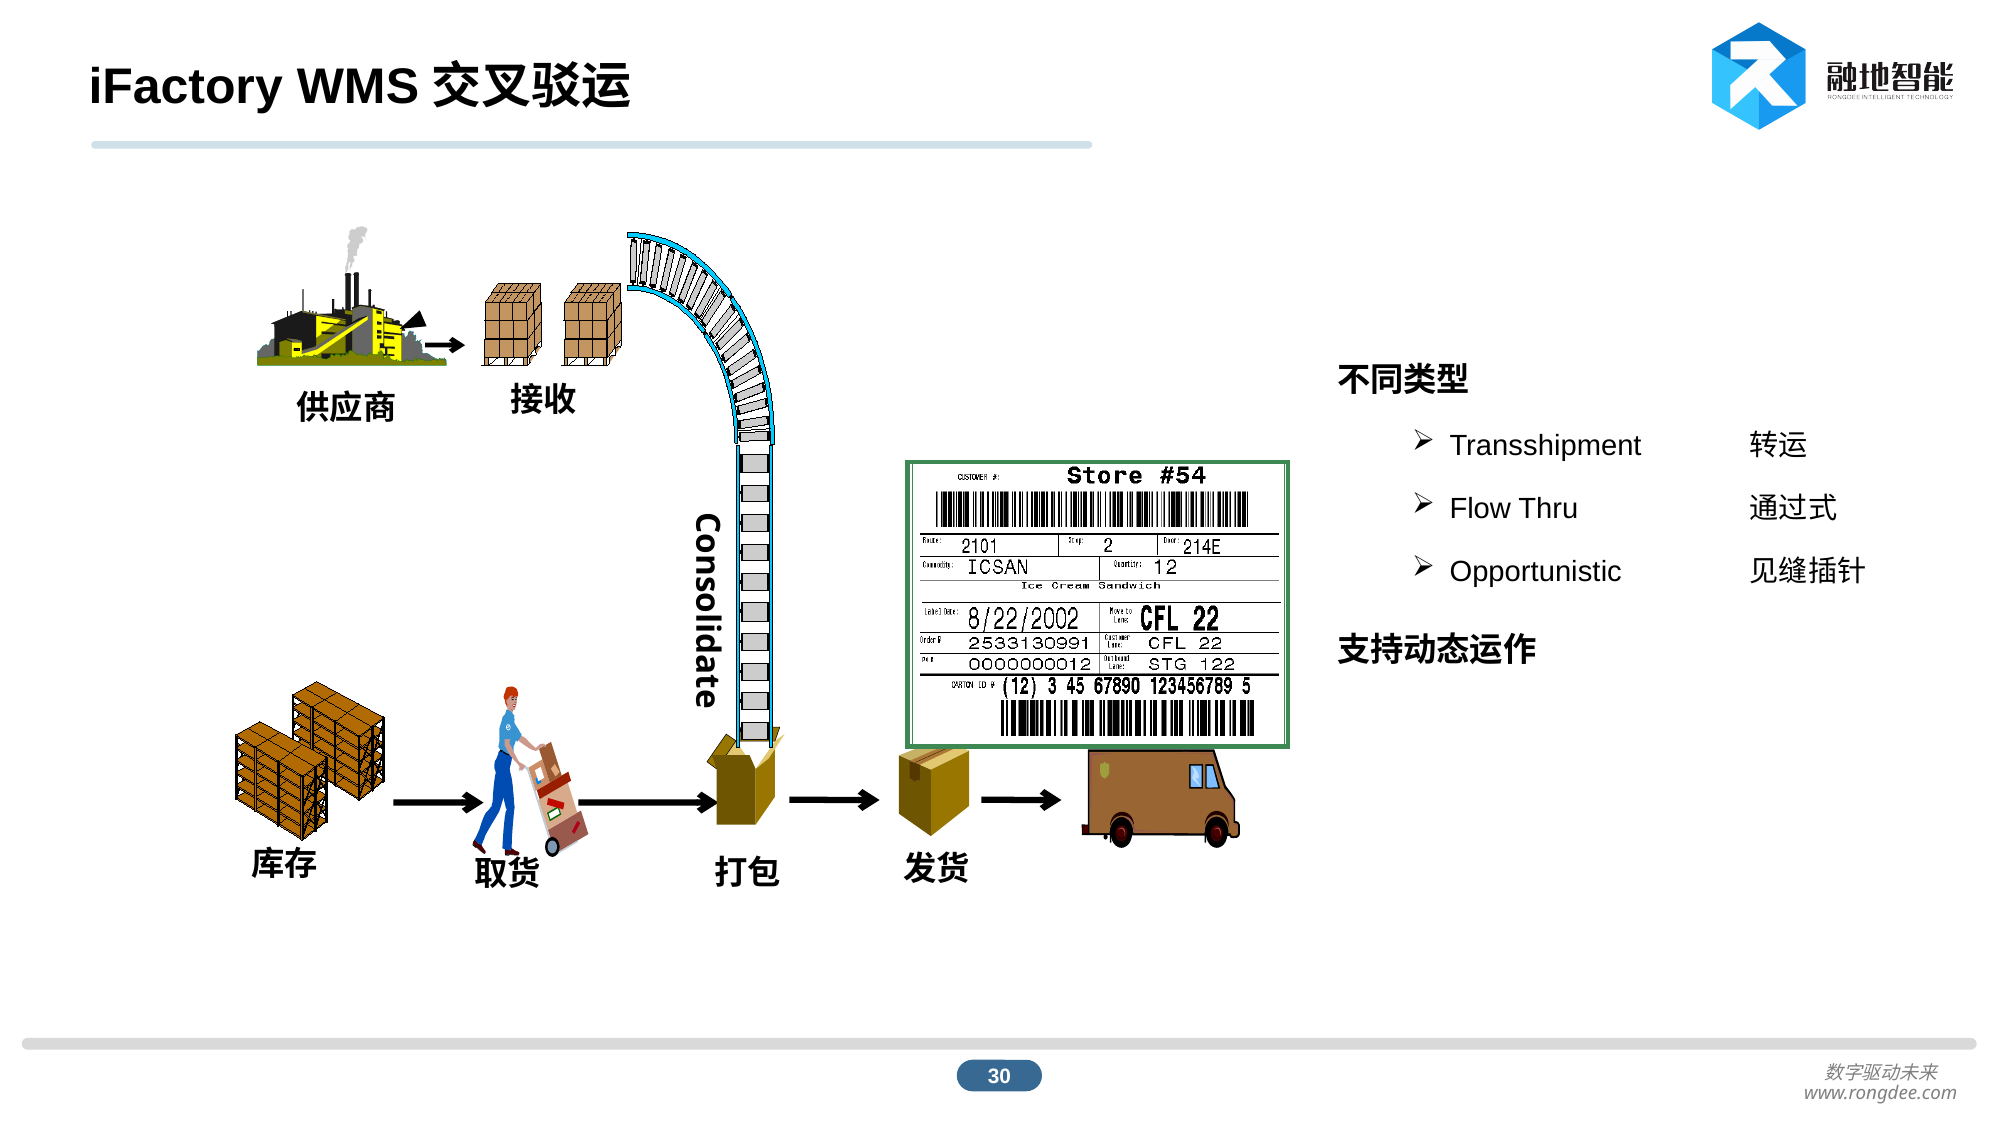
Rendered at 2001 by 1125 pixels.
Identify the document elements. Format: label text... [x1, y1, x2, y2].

text_box 不同类型 Transshipment 转运 Flow Thru 通过式 Opportunistic 见缝插针 支持动态运作 [1322, 331, 1939, 787]
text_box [234, 226, 1289, 892]
title iFactory WMS交叉驳运 [0, 0, 2000, 149]
